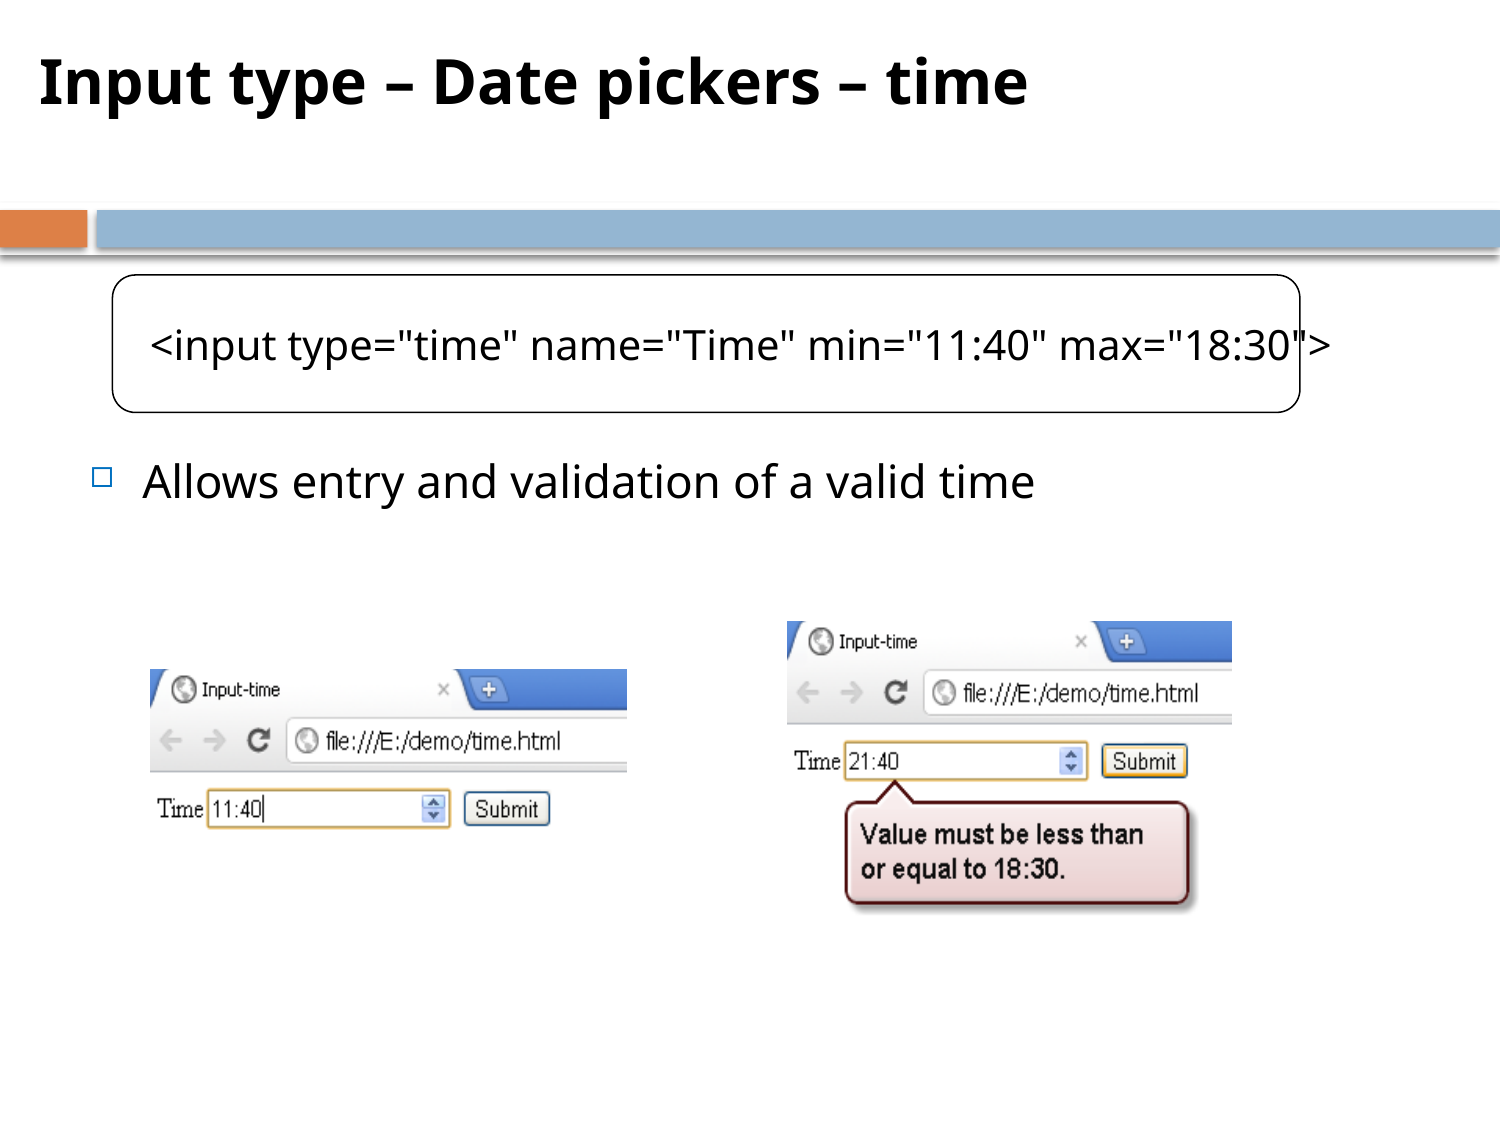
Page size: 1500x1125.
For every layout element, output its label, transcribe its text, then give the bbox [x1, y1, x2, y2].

picture [149, 668, 627, 892]
picture [787, 621, 1232, 950]
list <input type="time" name="Time" min="11:40" max="18:30"> Allows entry and validation of a valid time [75, 249, 1427, 1060]
list Input type – Date pickers – time [24, 34, 1375, 126]
